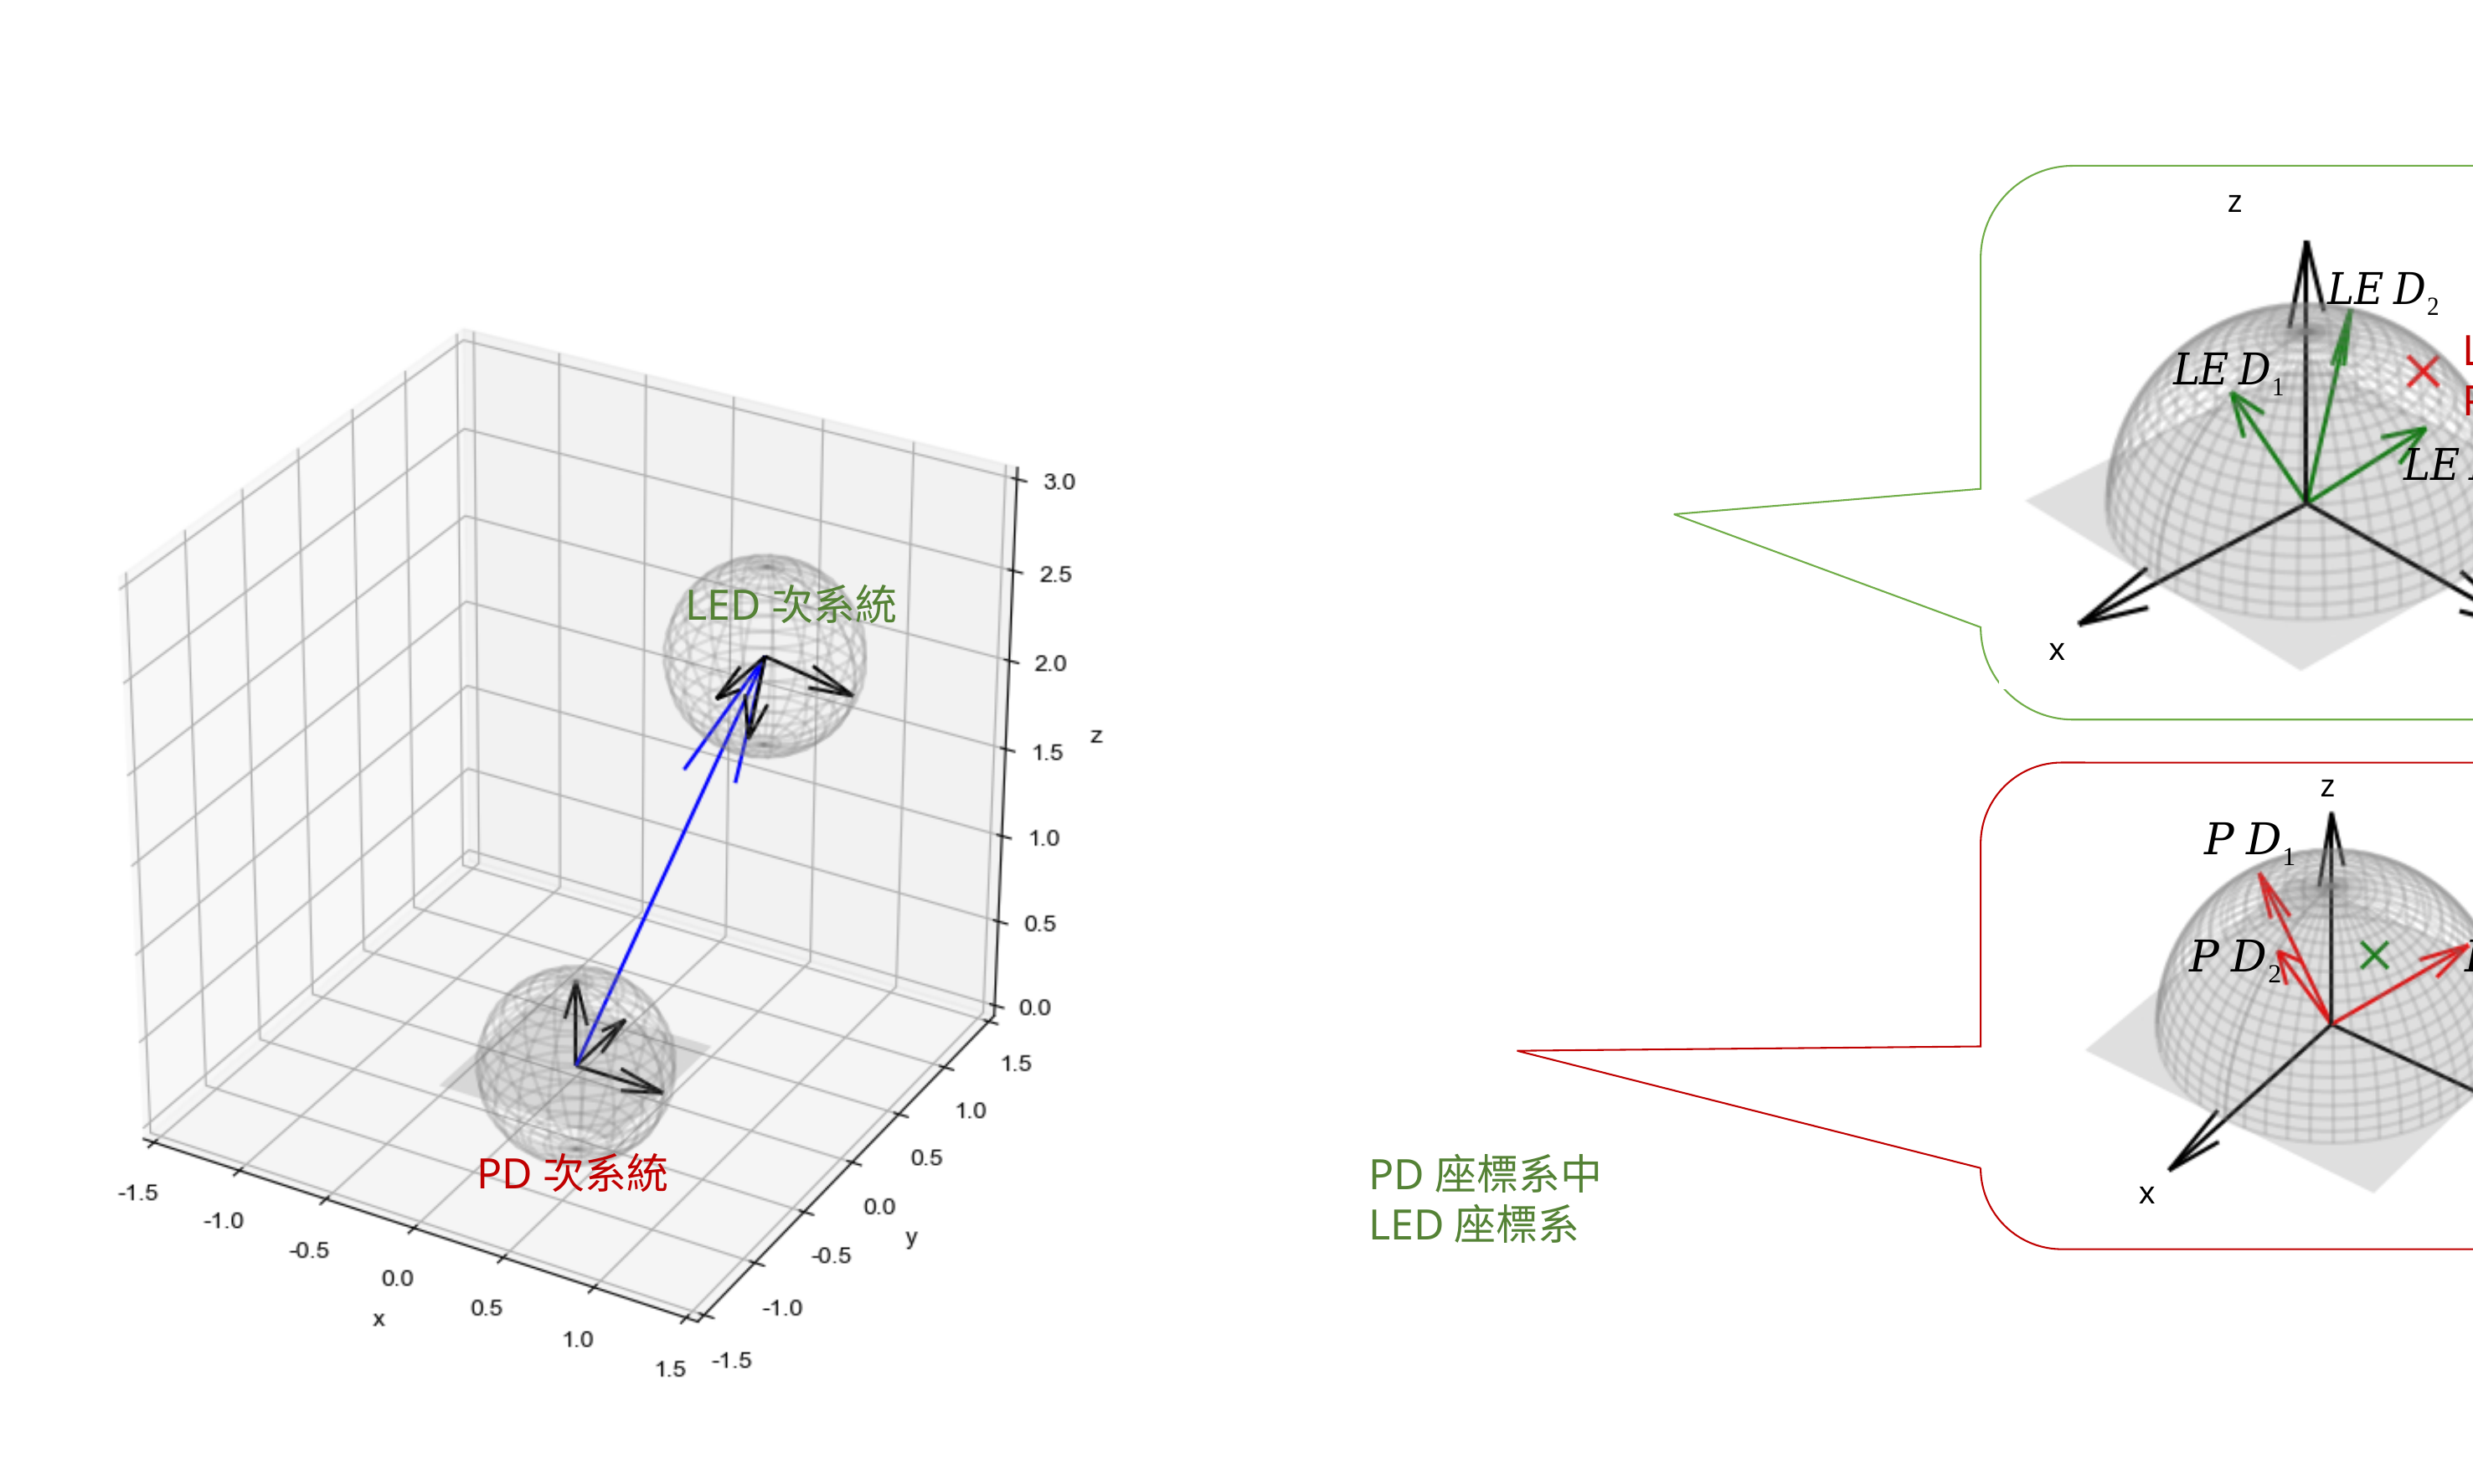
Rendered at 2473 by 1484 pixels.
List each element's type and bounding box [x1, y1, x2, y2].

text_box [1981, 165, 2473, 720]
text_box [1368, 762, 2473, 1250]
picture [7, 268, 1175, 1431]
